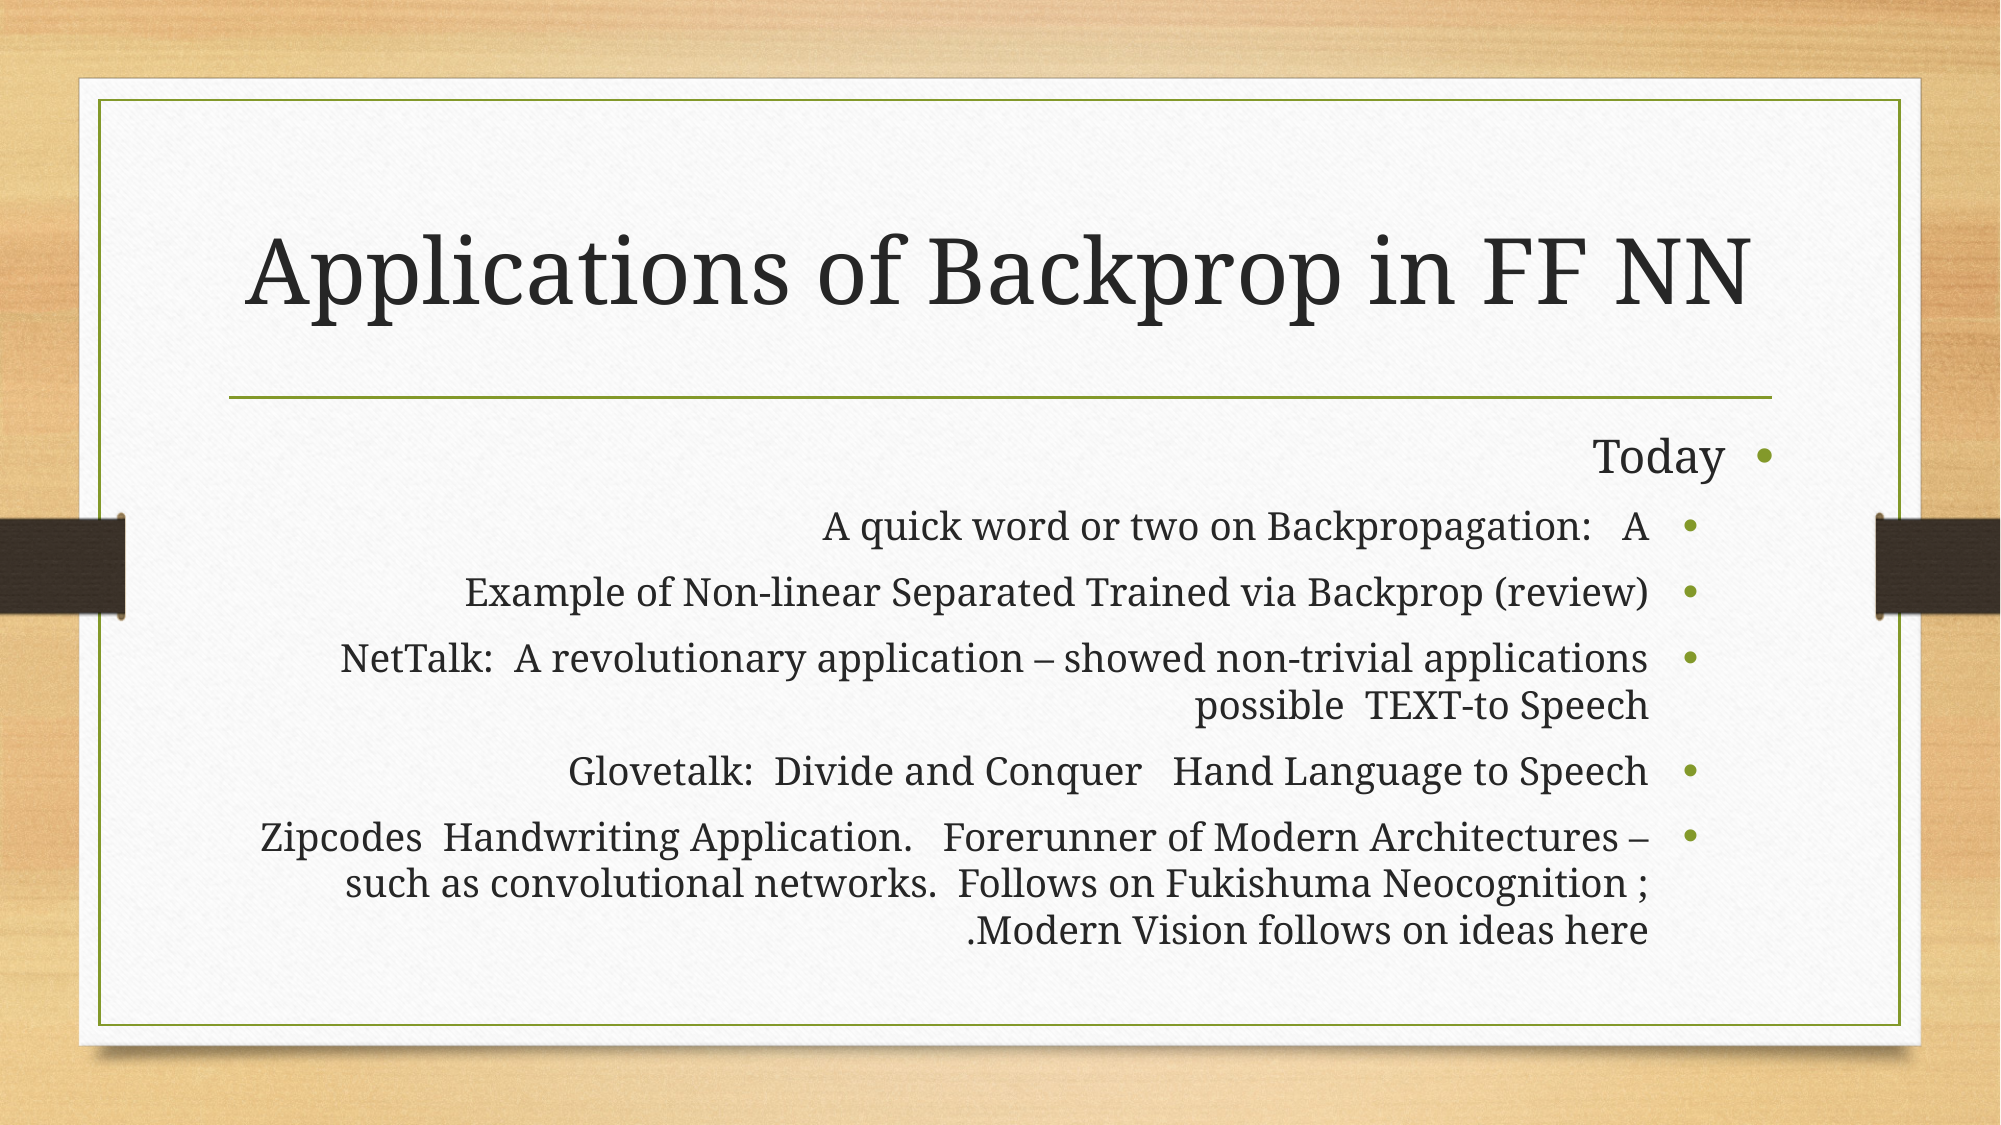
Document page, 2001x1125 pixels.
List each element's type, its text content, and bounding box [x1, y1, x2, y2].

list Today A quick word or two on Backpropagation: A Example of Non-linear Separated Trained via Backprop (review) NetTalk: A revolutionary application – showed non-trivial applications possible TEXT-to Speech Glovetalk: Divide and Conquer Hand Language to Speech Zipcodes Handwriting Application. Forerunner of Modern Architectures –such as convolutional networks. Follows on Fukishuma Neocognition ; Modern Vision follows on ideas here. [212, 419, 1788, 964]
picture [0, 0, 2001, 1125]
title Applications of Backprop in FF NN [212, 161, 1788, 375]
